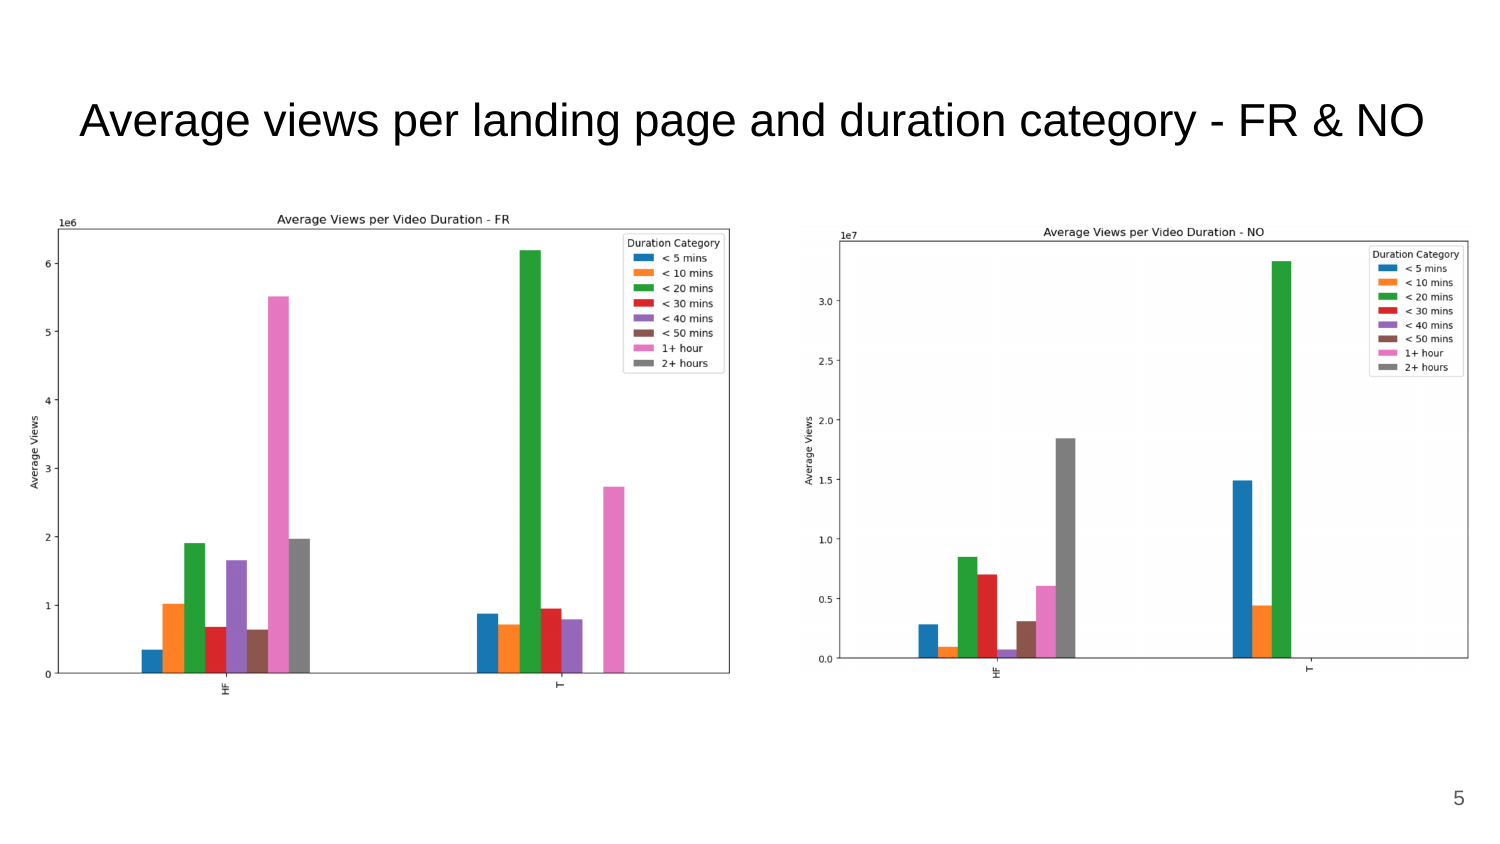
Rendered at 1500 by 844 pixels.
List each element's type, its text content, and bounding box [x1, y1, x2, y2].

slide_number ‹#› [1389, 764, 1480, 830]
picture [24, 195, 735, 698]
title Average views per landing page and duration category - FR & NO [64, 75, 1463, 170]
picture [799, 226, 1473, 678]
